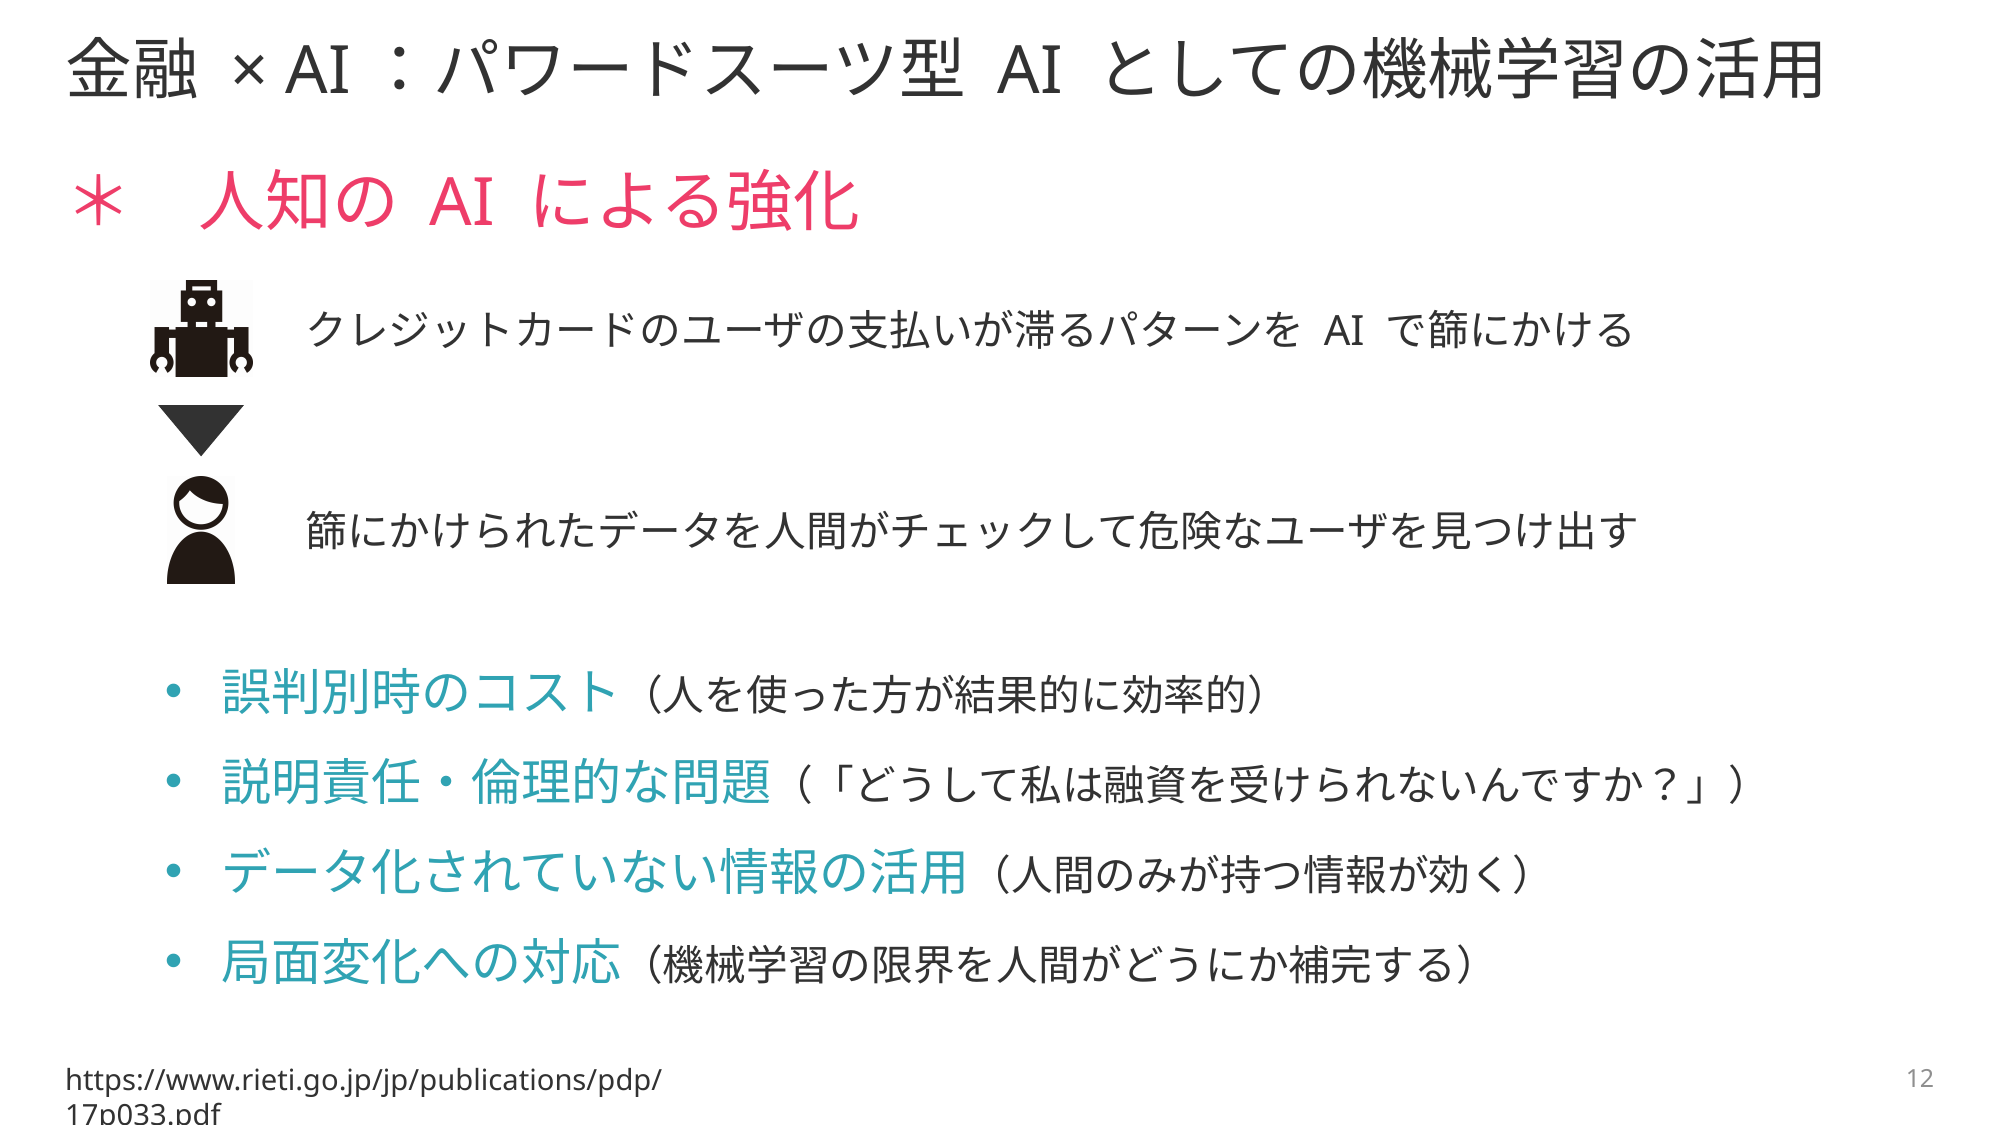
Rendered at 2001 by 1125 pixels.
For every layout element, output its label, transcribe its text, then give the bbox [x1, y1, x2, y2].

text_box ＊ 人知の AI による強化 [49, 145, 1863, 252]
text_box 篩にかけられたデータを人間がチェックして危険なユーザを見つけ出す [290, 504, 1729, 556]
title 金融 × AI：パワードスーツ型 AI としての機械学習の活用 [50, 29, 1950, 116]
slide_number 12 [1412, 1056, 1950, 1103]
text_box 誤判別時のコスト（人を使った方が結果的に効率的） 説明責任・倫理的な問題（「どうして私は融資を受けられないんですか？」） データ化されていない情報の活用（人間のみが持つ情報が効く） 局面変化への対応（機械学習の限界を人間がどうにか補完する） [149, 629, 1862, 991]
text_box クレジットカードのユーザの支払いが滞るパターンを AI で篩にかける [290, 303, 1684, 355]
picture [149, 280, 253, 377]
picture [167, 476, 235, 585]
text_box [156, 404, 247, 458]
text_box https://www.rieti.go.jp/jp/publications/pdp/17p033.pdf [50, 1054, 799, 1125]
